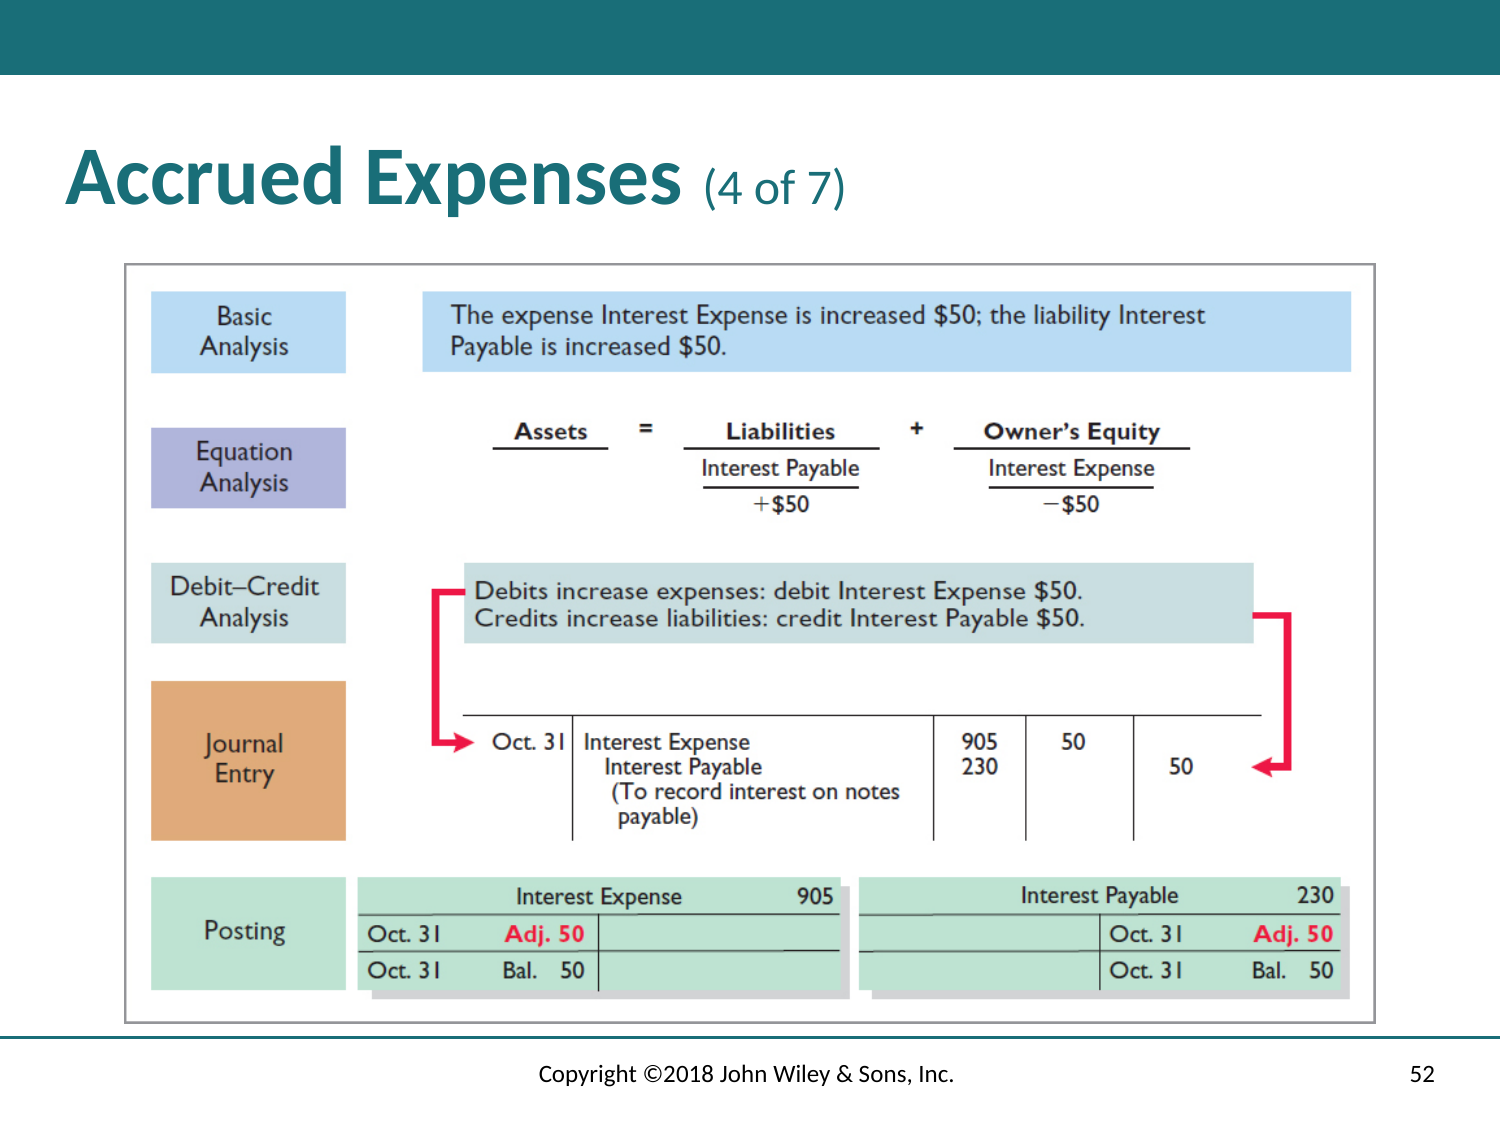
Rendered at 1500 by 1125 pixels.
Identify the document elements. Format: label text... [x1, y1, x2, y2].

footer Copyright ©2018 John Wiley & Sons, Inc. [496, 1042, 1004, 1103]
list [124, 263, 1376, 1024]
title Accrued Expenses (4 of 7) [50, 125, 1450, 250]
slide_number 52 [1059, 1042, 1450, 1103]
